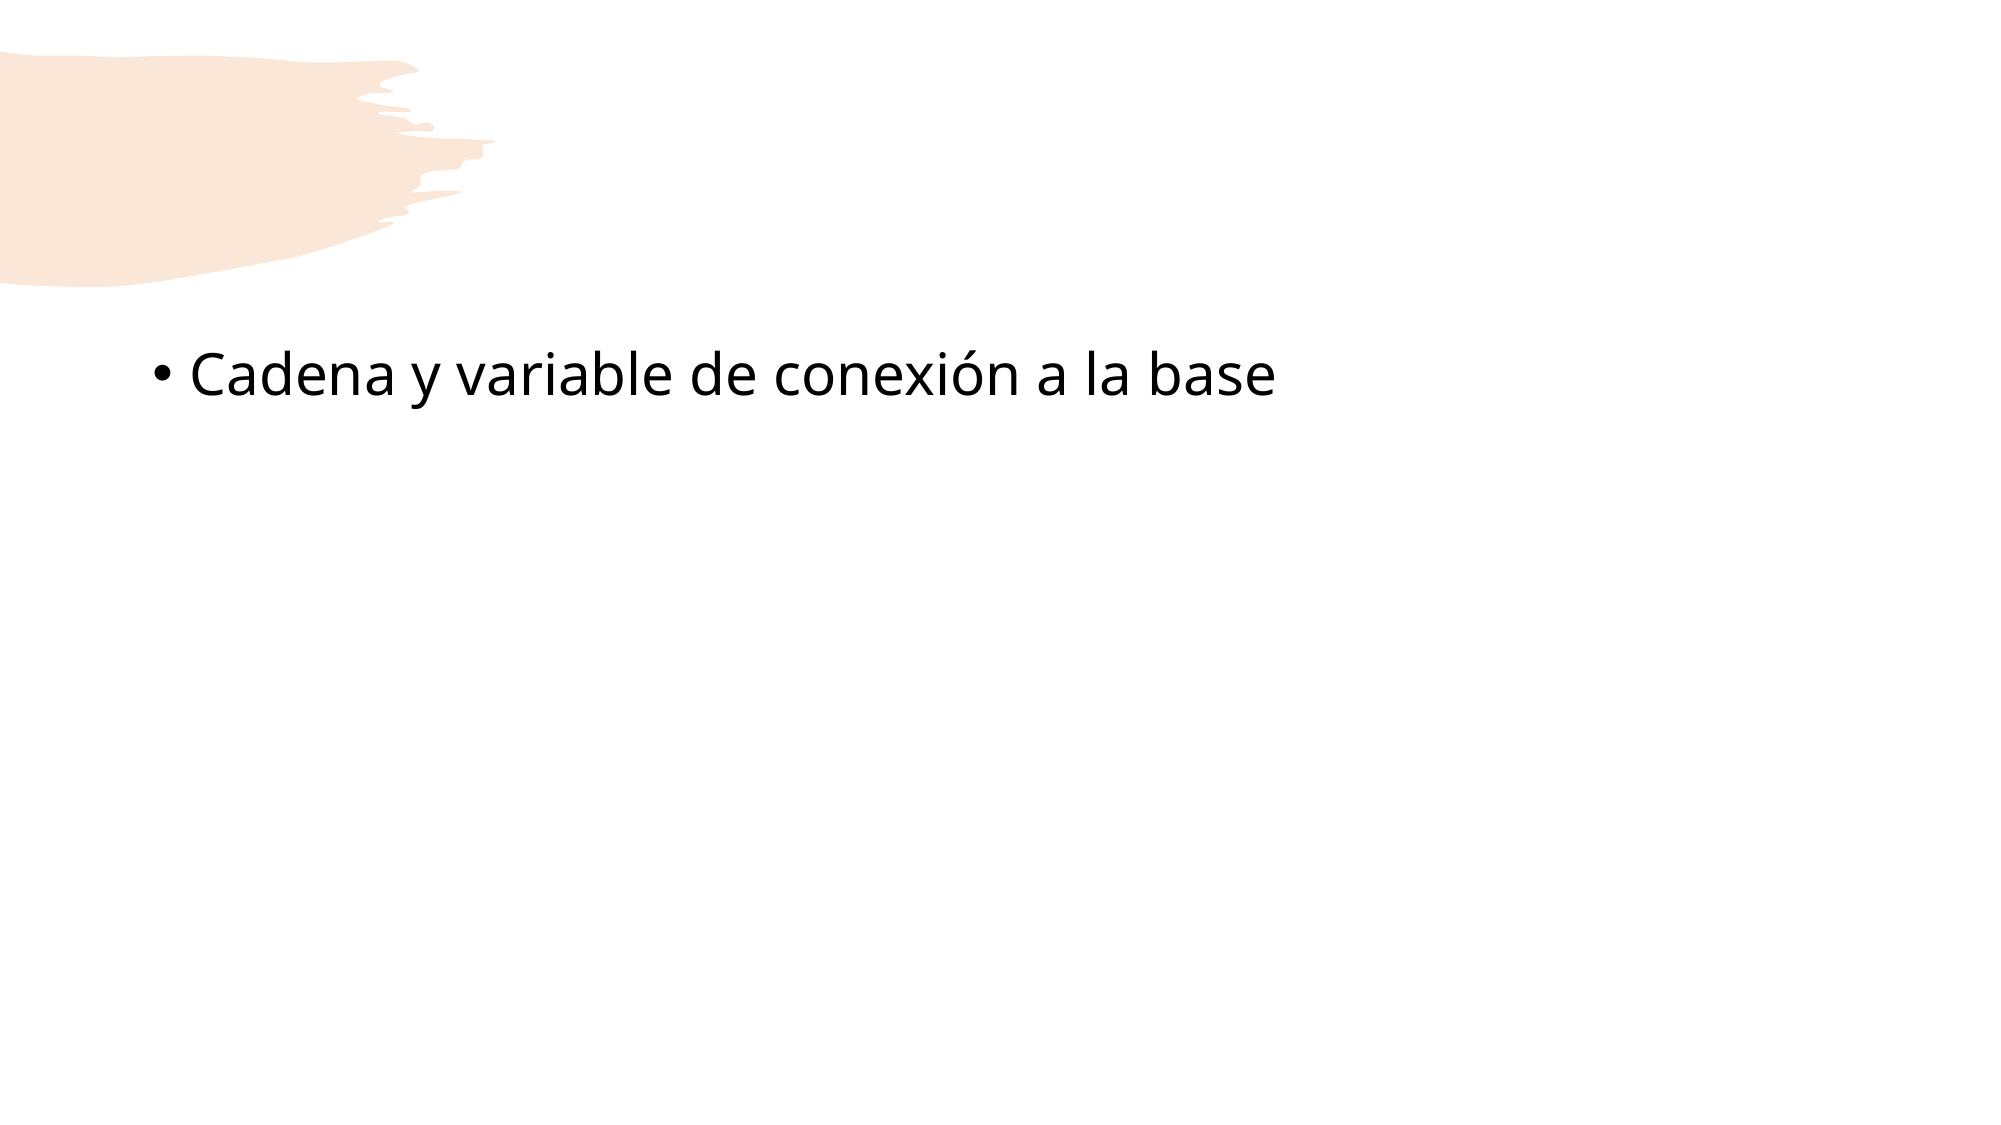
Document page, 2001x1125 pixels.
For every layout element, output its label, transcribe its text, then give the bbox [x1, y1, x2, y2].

list Cadena y variable de conexión a la base [137, 329, 1863, 1013]
